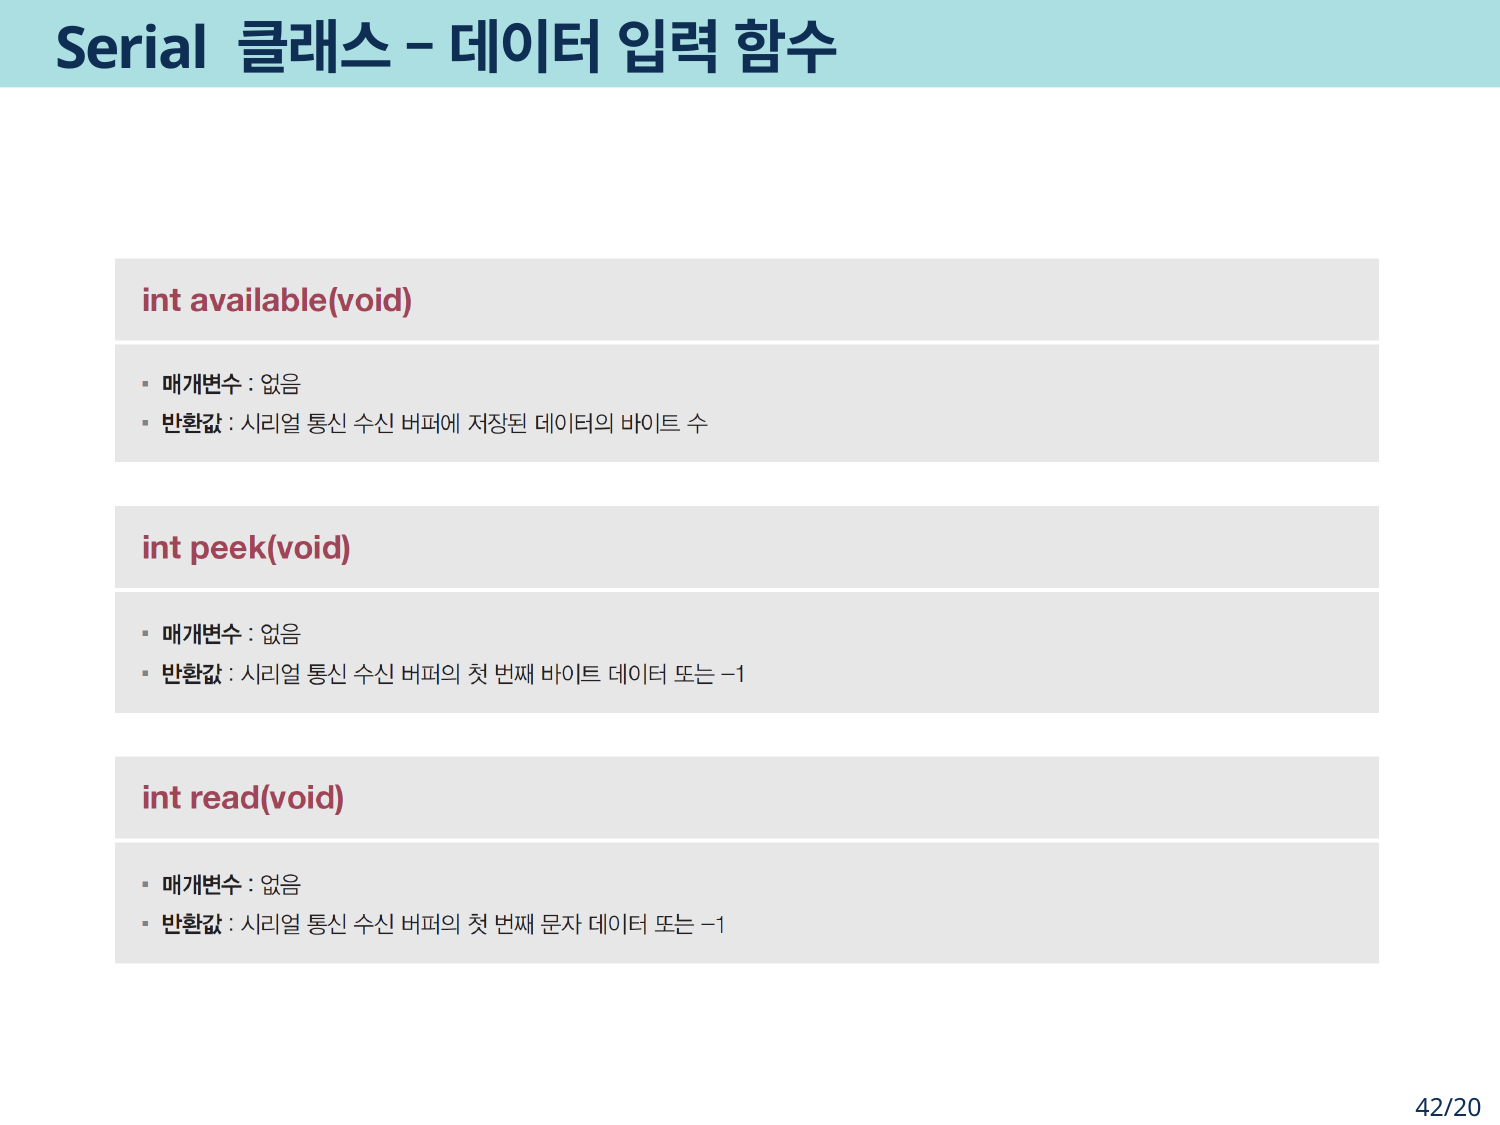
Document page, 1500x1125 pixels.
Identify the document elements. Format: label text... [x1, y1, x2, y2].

title Serial 클래스 – 데이터 입력 함수 [40, 5, 1288, 84]
picture [111, 255, 1384, 967]
